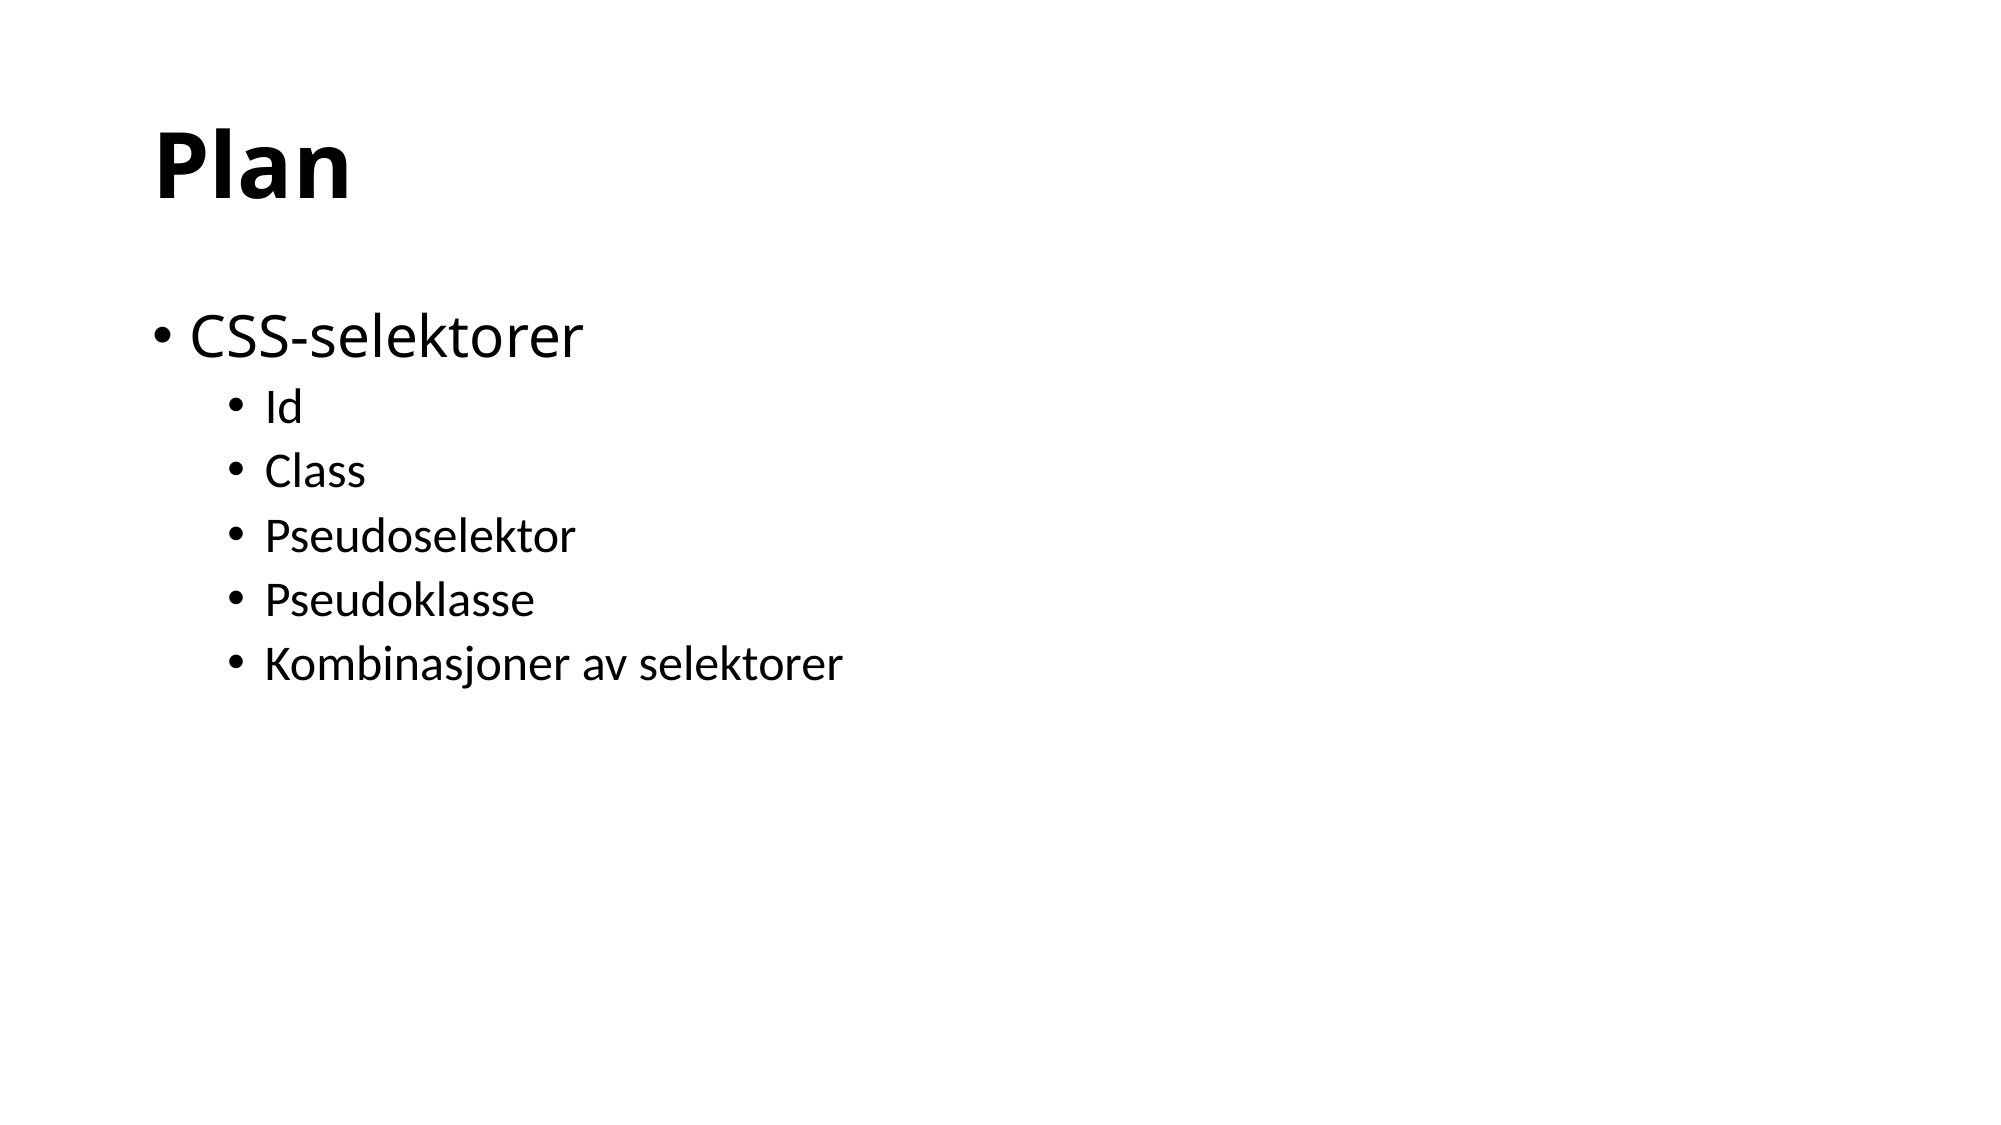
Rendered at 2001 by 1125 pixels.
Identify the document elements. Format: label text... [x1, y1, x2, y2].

title Plan [137, 59, 1863, 278]
list CSS-selektorer Id Class Pseudoselektor Pseudoklasse Kombinasjoner av selektorer [137, 299, 1863, 1014]
